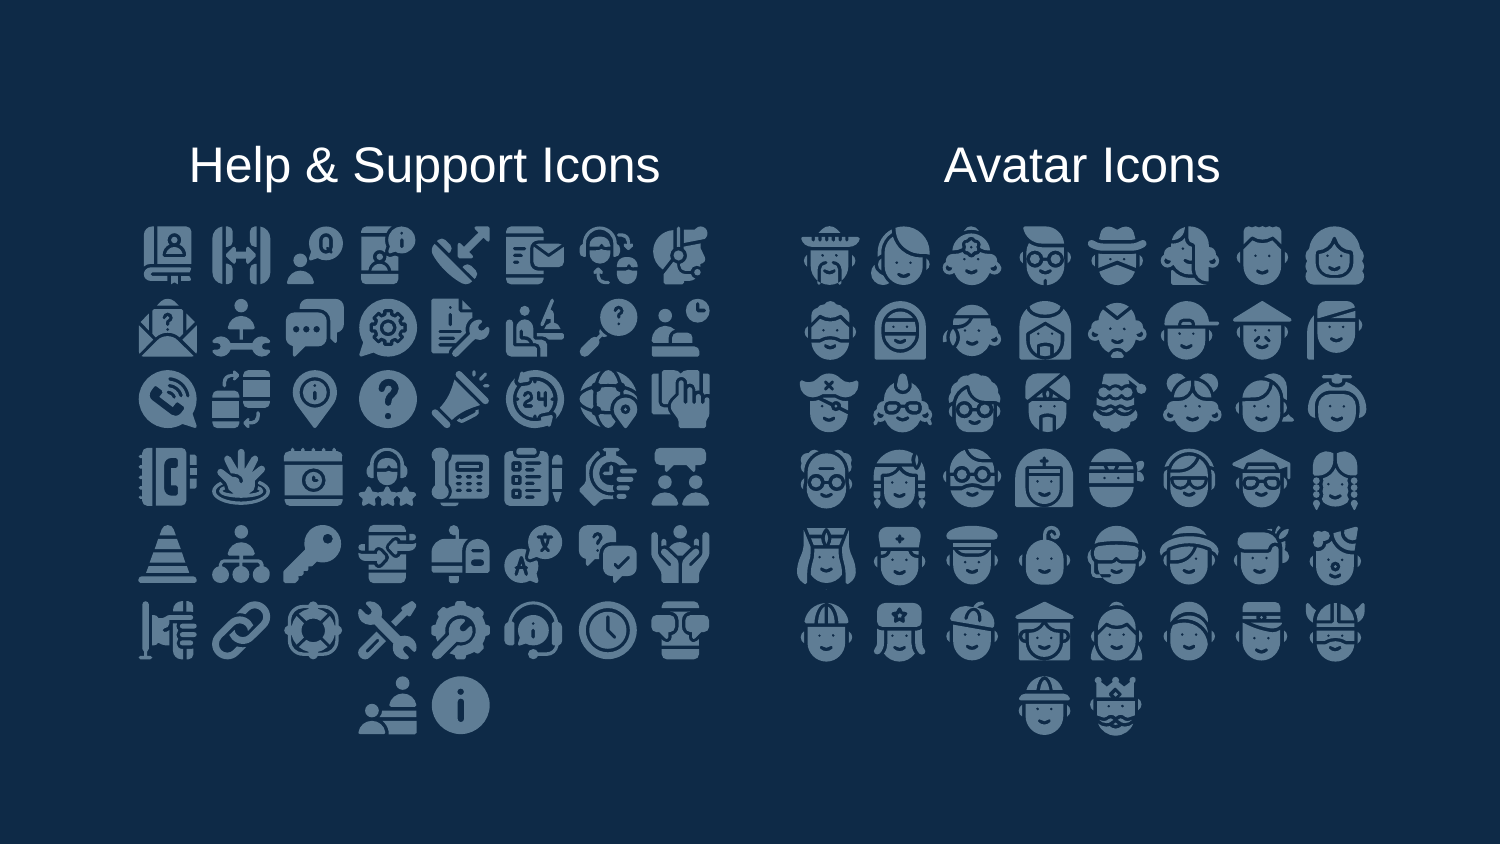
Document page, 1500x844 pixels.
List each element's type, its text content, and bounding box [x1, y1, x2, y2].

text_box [799, 373, 859, 433]
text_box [800, 449, 853, 509]
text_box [1088, 448, 1145, 508]
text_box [942, 304, 1002, 357]
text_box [1307, 373, 1367, 433]
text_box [1235, 601, 1288, 661]
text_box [1162, 373, 1223, 433]
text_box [1305, 226, 1365, 285]
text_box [1233, 525, 1290, 585]
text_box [1232, 448, 1291, 508]
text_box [1163, 448, 1216, 508]
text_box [431, 369, 490, 429]
text_box Help & Support Icons [139, 117, 711, 197]
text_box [1232, 300, 1293, 360]
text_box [212, 226, 271, 285]
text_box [283, 447, 343, 507]
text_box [651, 447, 710, 506]
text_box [1014, 448, 1075, 508]
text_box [578, 601, 638, 660]
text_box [504, 601, 563, 660]
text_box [1089, 676, 1142, 736]
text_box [138, 298, 198, 357]
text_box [360, 226, 416, 285]
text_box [138, 524, 197, 584]
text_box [1236, 225, 1289, 286]
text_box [945, 525, 999, 585]
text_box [1018, 676, 1071, 736]
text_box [212, 369, 271, 429]
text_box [431, 447, 490, 507]
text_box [431, 298, 490, 358]
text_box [1312, 451, 1359, 511]
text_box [796, 527, 857, 585]
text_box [504, 447, 563, 507]
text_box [357, 600, 418, 660]
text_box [870, 226, 930, 286]
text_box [1019, 226, 1072, 286]
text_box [651, 369, 710, 429]
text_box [578, 226, 638, 285]
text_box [358, 298, 418, 357]
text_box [804, 300, 857, 361]
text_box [505, 298, 565, 357]
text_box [873, 449, 926, 509]
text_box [578, 447, 638, 507]
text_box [430, 226, 491, 285]
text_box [578, 524, 638, 584]
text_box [652, 226, 709, 285]
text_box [505, 226, 565, 285]
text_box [942, 448, 1002, 508]
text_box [1025, 373, 1071, 433]
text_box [1235, 373, 1295, 433]
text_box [579, 369, 638, 429]
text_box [211, 448, 271, 506]
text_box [873, 526, 926, 586]
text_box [357, 676, 417, 735]
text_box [1309, 526, 1362, 586]
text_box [1305, 602, 1365, 662]
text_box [1159, 525, 1219, 585]
text_box [431, 676, 490, 735]
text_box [211, 524, 271, 584]
text_box [284, 601, 343, 660]
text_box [431, 600, 491, 660]
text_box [431, 524, 490, 584]
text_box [800, 225, 860, 286]
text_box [143, 226, 193, 285]
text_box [285, 298, 345, 357]
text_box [650, 524, 710, 584]
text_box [1090, 601, 1143, 661]
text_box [358, 524, 417, 584]
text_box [651, 298, 710, 357]
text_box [505, 369, 565, 429]
text_box [359, 370, 417, 429]
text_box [212, 298, 271, 357]
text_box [1160, 300, 1220, 360]
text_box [947, 373, 1002, 433]
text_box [504, 524, 563, 584]
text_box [1087, 525, 1147, 585]
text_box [872, 373, 933, 433]
text_box [283, 525, 342, 584]
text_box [1160, 226, 1220, 286]
text_box Avatar Icons [797, 117, 1369, 197]
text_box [651, 601, 710, 660]
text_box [1092, 373, 1147, 433]
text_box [579, 298, 638, 358]
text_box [138, 447, 197, 507]
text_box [1087, 302, 1147, 359]
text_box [1306, 300, 1363, 360]
text_box [138, 370, 197, 429]
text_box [945, 601, 999, 661]
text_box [1019, 300, 1072, 360]
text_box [286, 226, 344, 285]
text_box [1018, 525, 1071, 585]
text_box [800, 602, 853, 662]
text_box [874, 300, 927, 360]
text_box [358, 447, 417, 507]
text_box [210, 601, 272, 660]
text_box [138, 600, 197, 660]
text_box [1087, 226, 1148, 286]
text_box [942, 226, 1002, 286]
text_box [292, 369, 338, 429]
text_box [1014, 601, 1075, 661]
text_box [873, 602, 926, 662]
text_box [1163, 601, 1216, 661]
